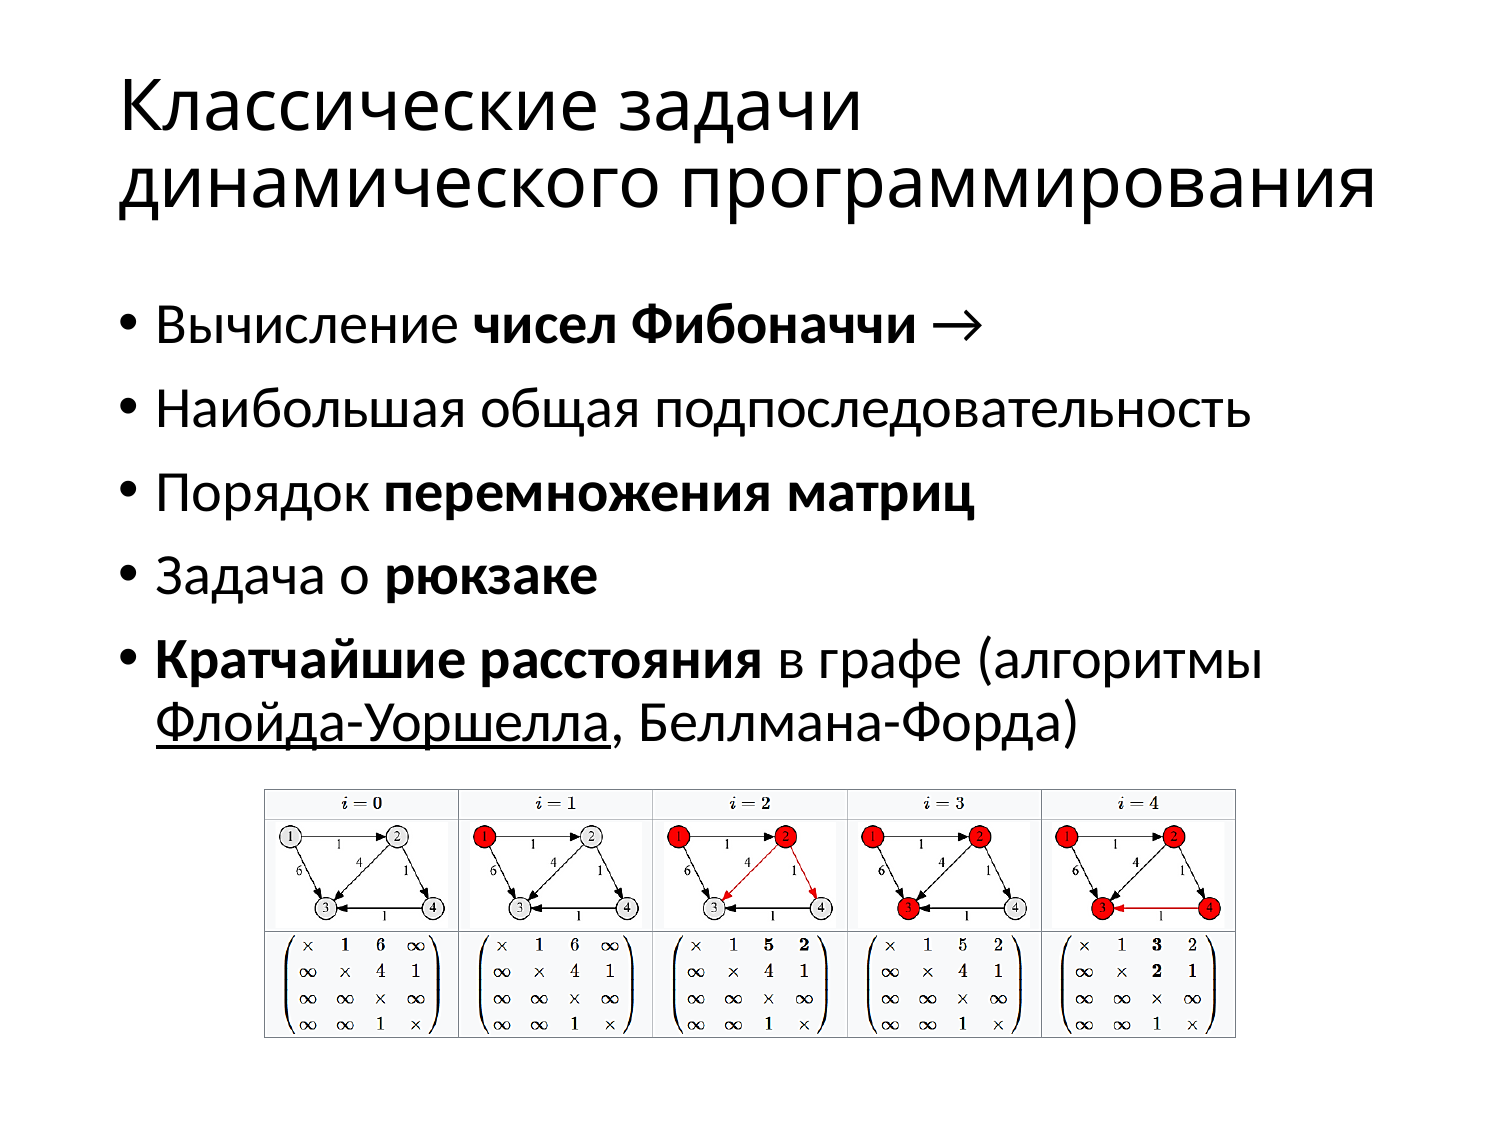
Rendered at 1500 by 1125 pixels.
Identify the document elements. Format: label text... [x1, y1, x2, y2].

title Классические задачи динамического программирования [103, 59, 1397, 232]
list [259, 784, 1241, 1043]
list Вычисление чисел Фибоначчи → Наибольшая общая подпоследовательность Порядок перемножения матриц Задача о рюкзаке Кратчайшие расстояния в графе (алгоритмы Флойда-Уоршелла, Беллмана-Форда) [103, 285, 1397, 822]
